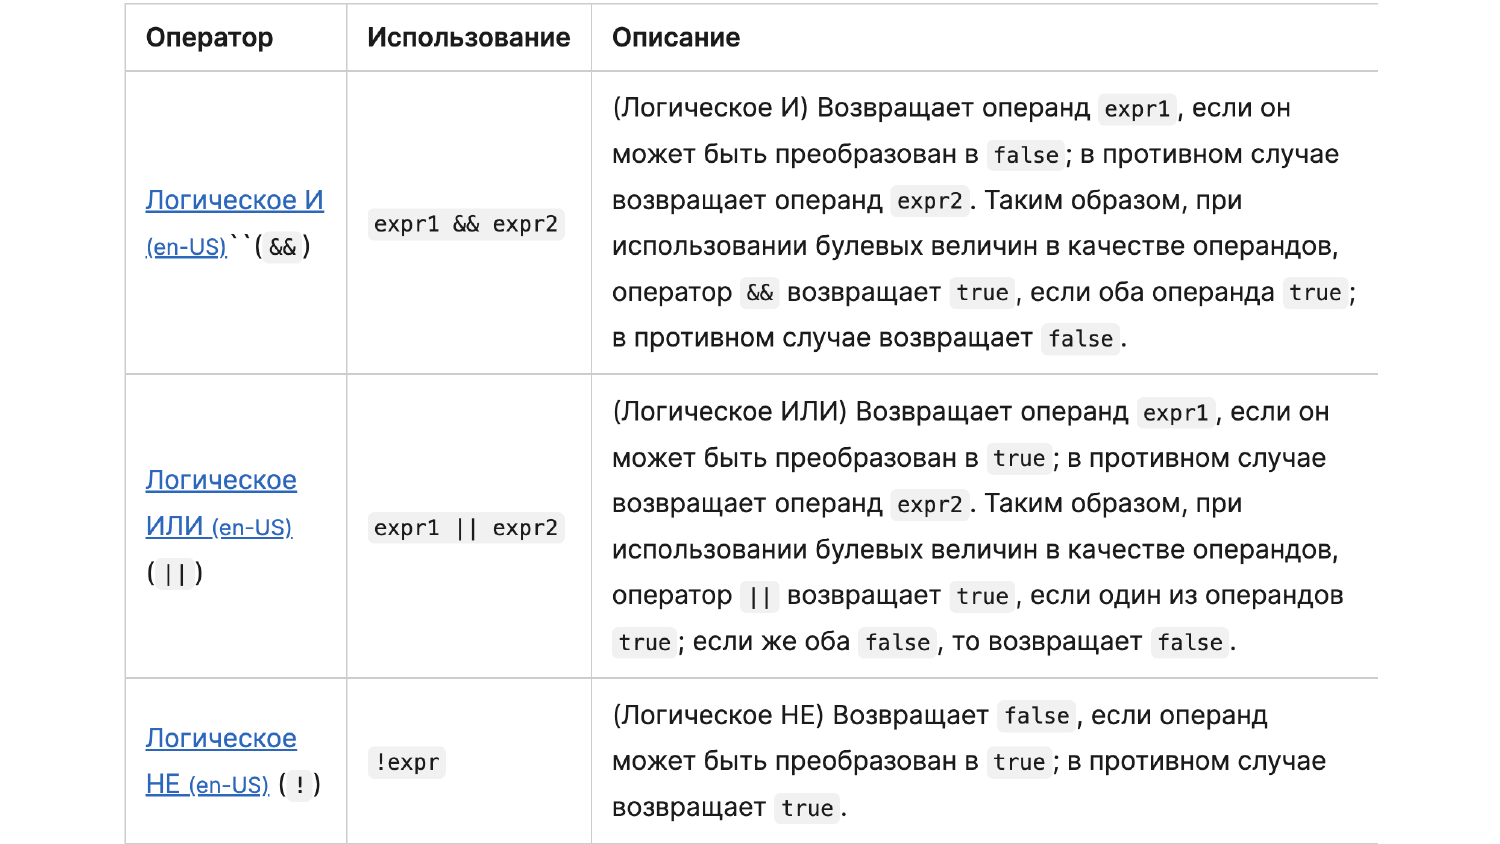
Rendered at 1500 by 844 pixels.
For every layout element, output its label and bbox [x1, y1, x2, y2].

picture [122, 0, 1378, 844]
